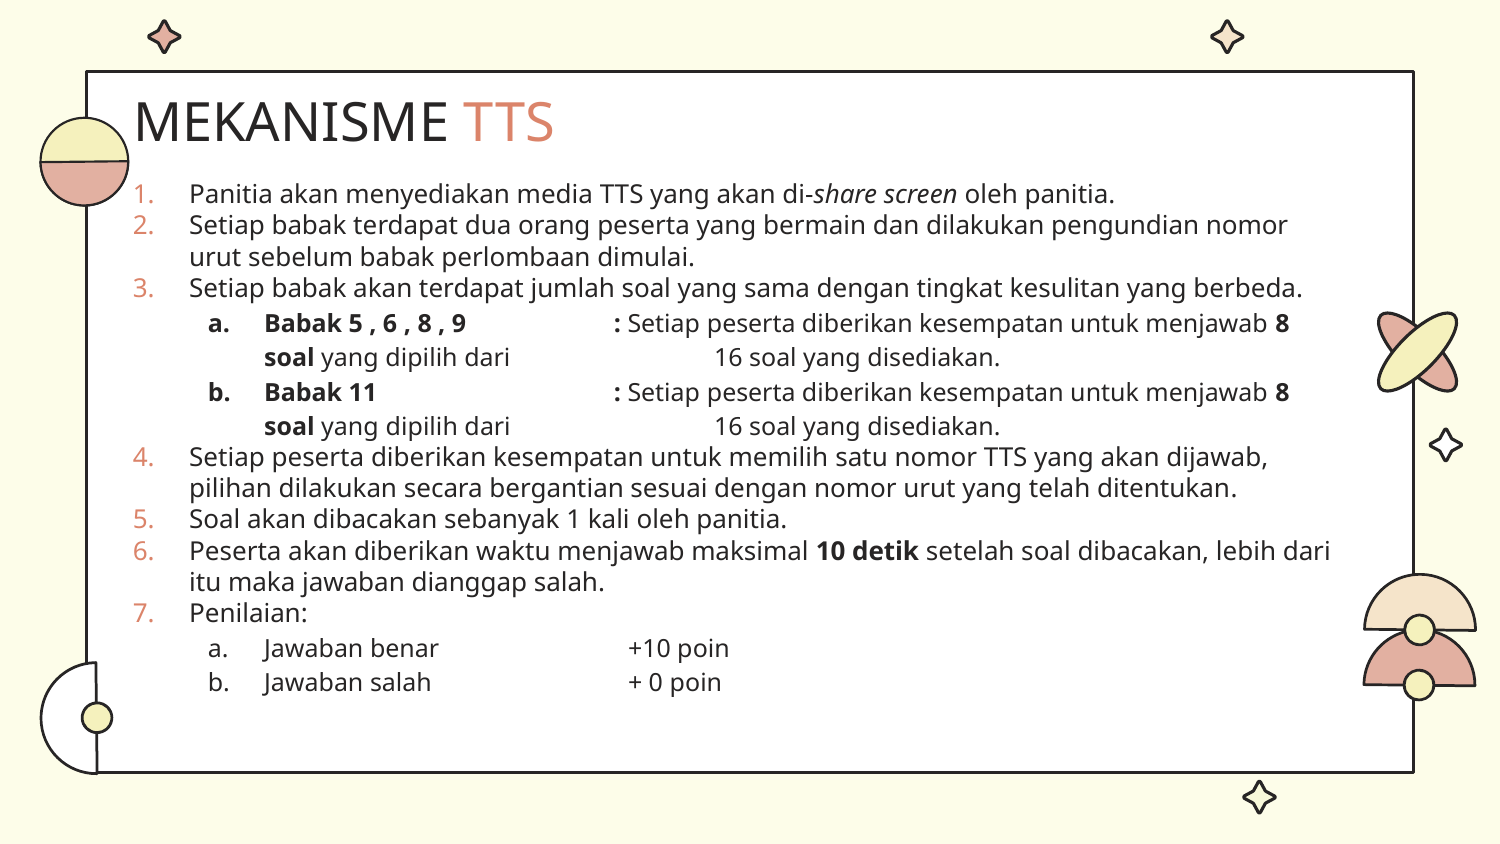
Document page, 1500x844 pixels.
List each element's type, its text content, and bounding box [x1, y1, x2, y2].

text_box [1354, 563, 1483, 705]
list Panitia akan menyediakan media TTS yang akan di-share screen oleh panitia. Setiap babak terdapat dua orang peserta yang bermain dan dilakukan pengundian nomor urut sebelum babak perlombaan dimulai. Setiap babak akan terdapat jumlah soal yang sama dengan tingkat kesulitan yang berbeda. Babak 5 , 6 , 8 , 9 : Setiap peserta diberikan kesempatan untuk menjawab 8 soal yang dipilih dari 16 soal yang disediakan. Babak 11 : Setiap peserta diberikan kesempatan untuk menjawab 8 soal yang dipilih dari 16 soal yang disediakan. Setiap peserta diberikan kesempatan untuk memilih satu nomor TTS yang akan dijawab, pilihan dilakukan secara bergantian sesuai dengan nomor urut yang telah ditentukan. Soal akan dibacakan sebanyak 1 kali oleh panitia. Peserta akan diberikan waktu menjawab maksimal 10 detik setelah soal dibacakan, lebih dari itu maka jawaban dianggap salah. Penilaian: Jawaban benar +10 poin Jawaban salah + 0 poin [117, 162, 1355, 760]
title MEKANISME TTS [118, 72, 1382, 167]
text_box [1373, 312, 1462, 392]
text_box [30, 109, 139, 214]
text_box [9, 674, 137, 760]
